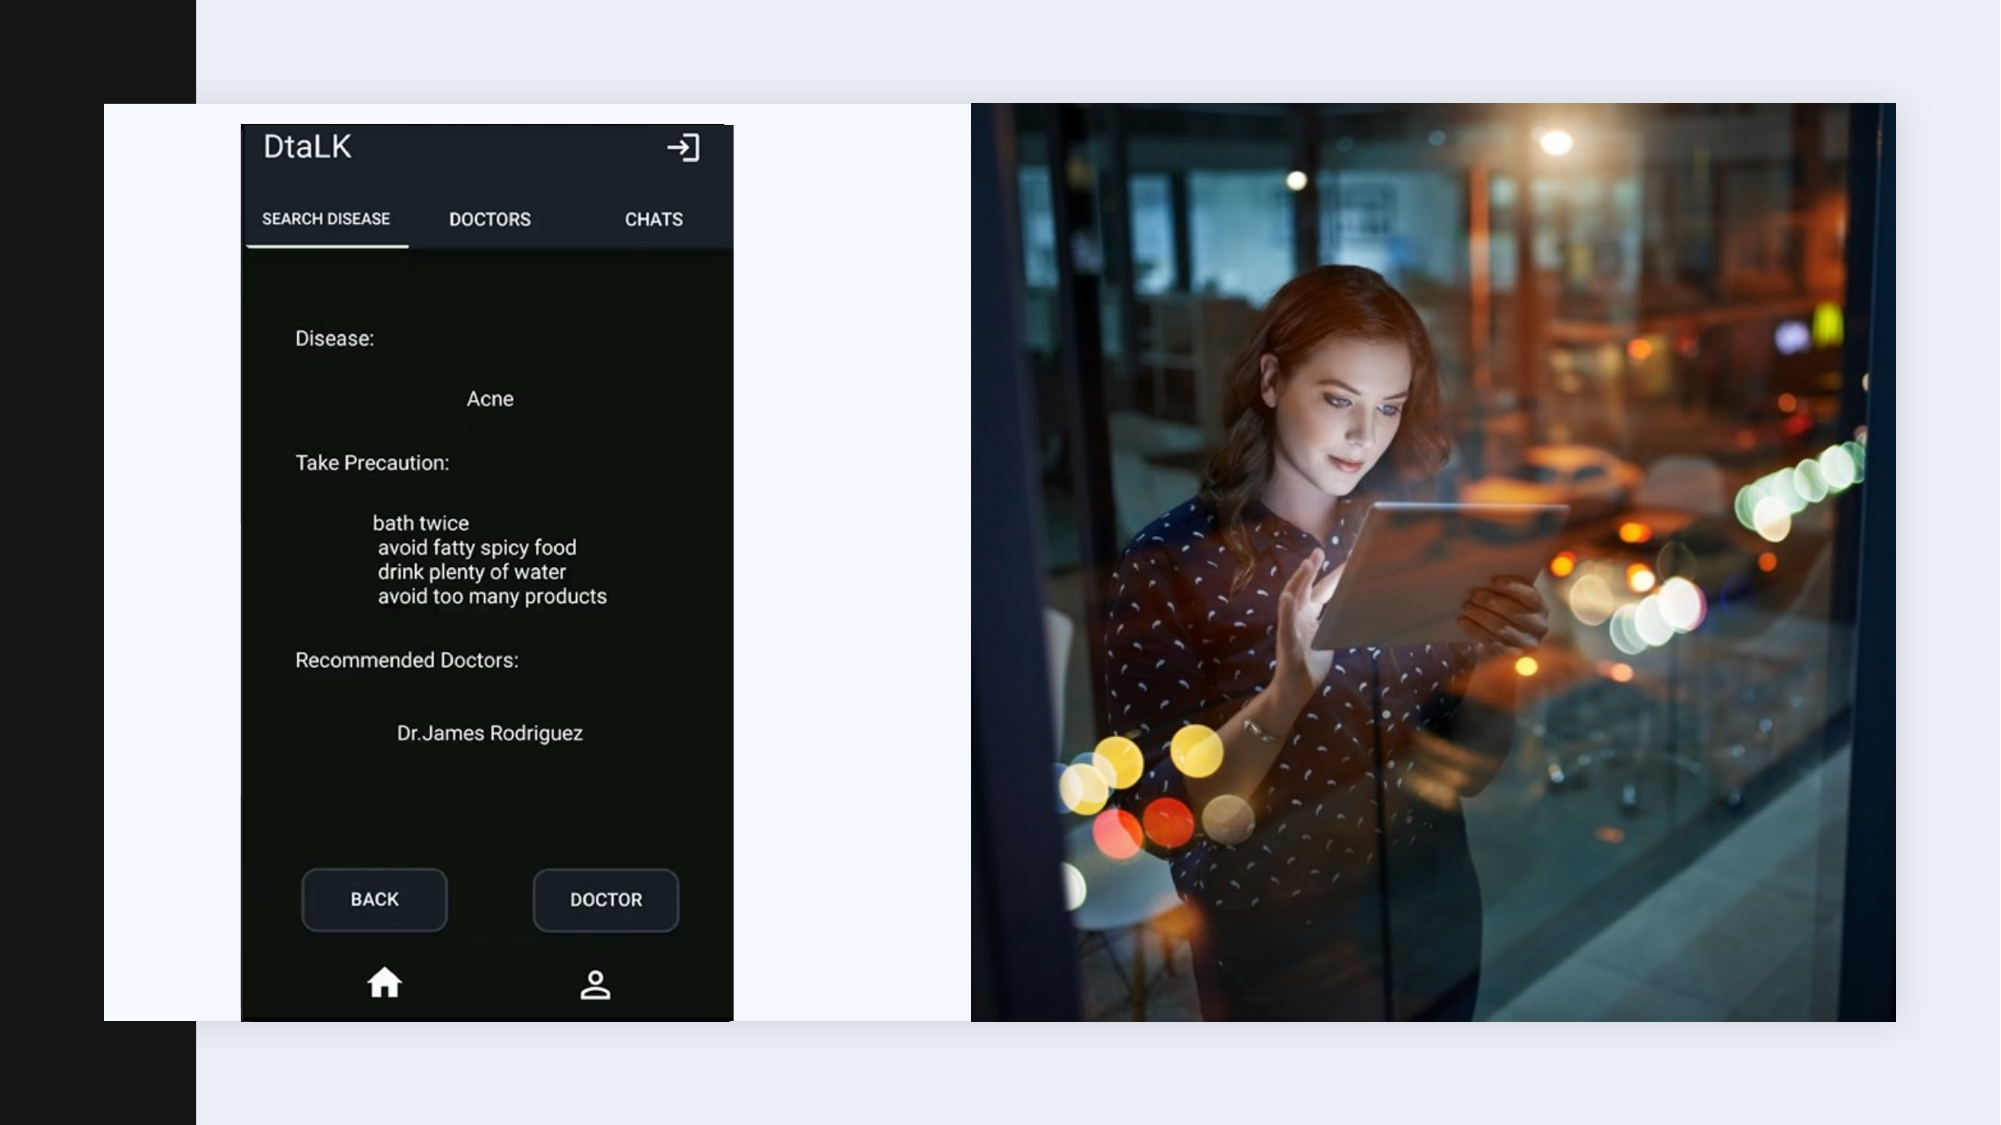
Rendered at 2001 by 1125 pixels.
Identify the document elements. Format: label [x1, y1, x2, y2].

picture [240, 124, 735, 1022]
picture [971, 103, 1897, 1022]
